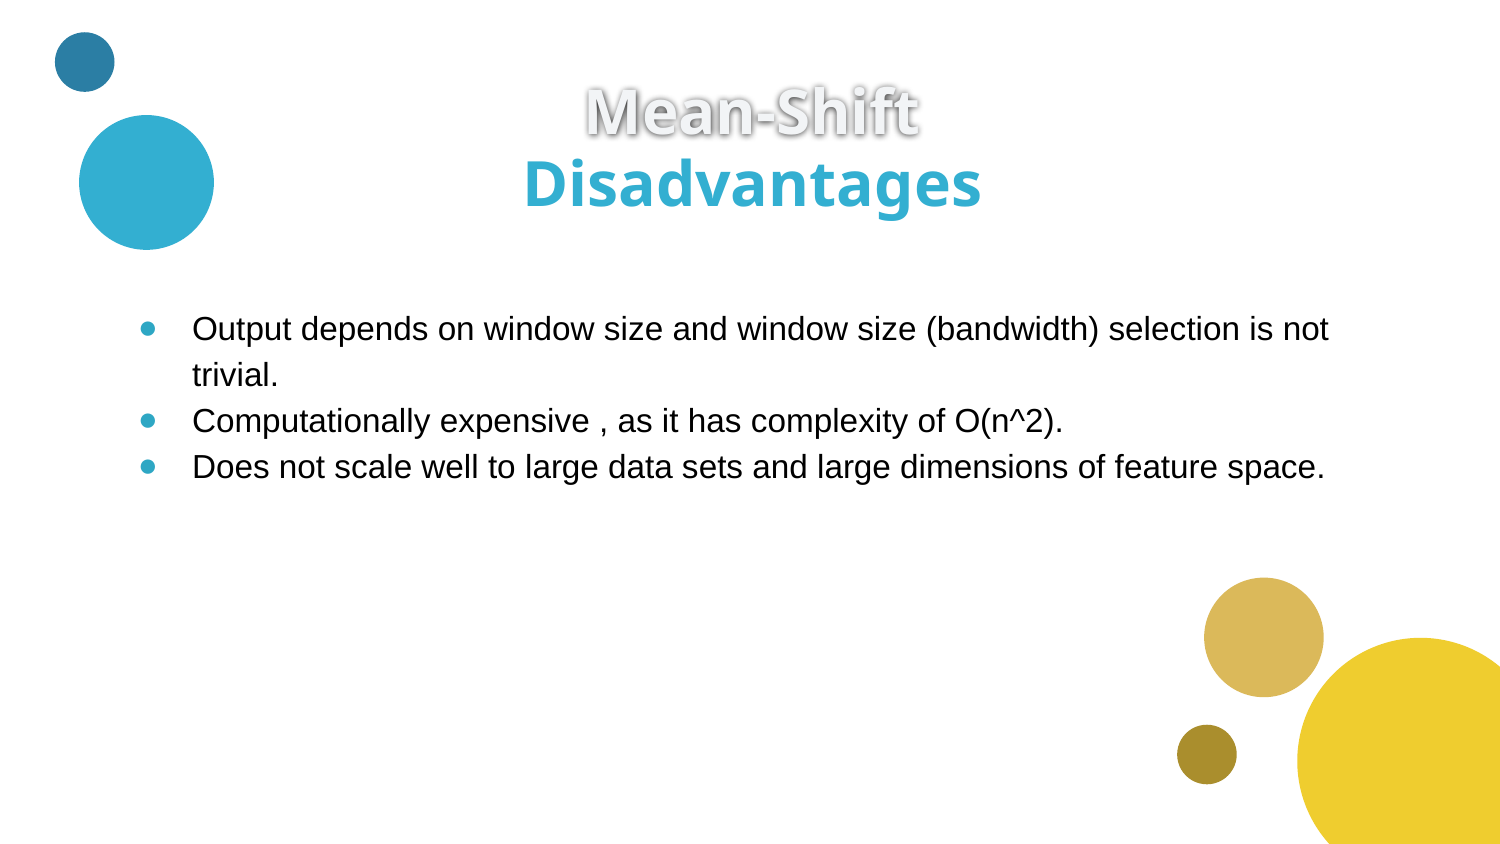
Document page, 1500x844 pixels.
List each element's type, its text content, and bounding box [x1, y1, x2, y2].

subtitle Output depends on window size and window size (bandwidth) selection is not trivial. Computationally expensive , as it has complexity of O(n^2). Does not scale well to large data sets and large dimensions of feature space. [101, 286, 1420, 547]
title Mean-Shift [568, 57, 937, 164]
title Disadvantages [116, 128, 1388, 223]
